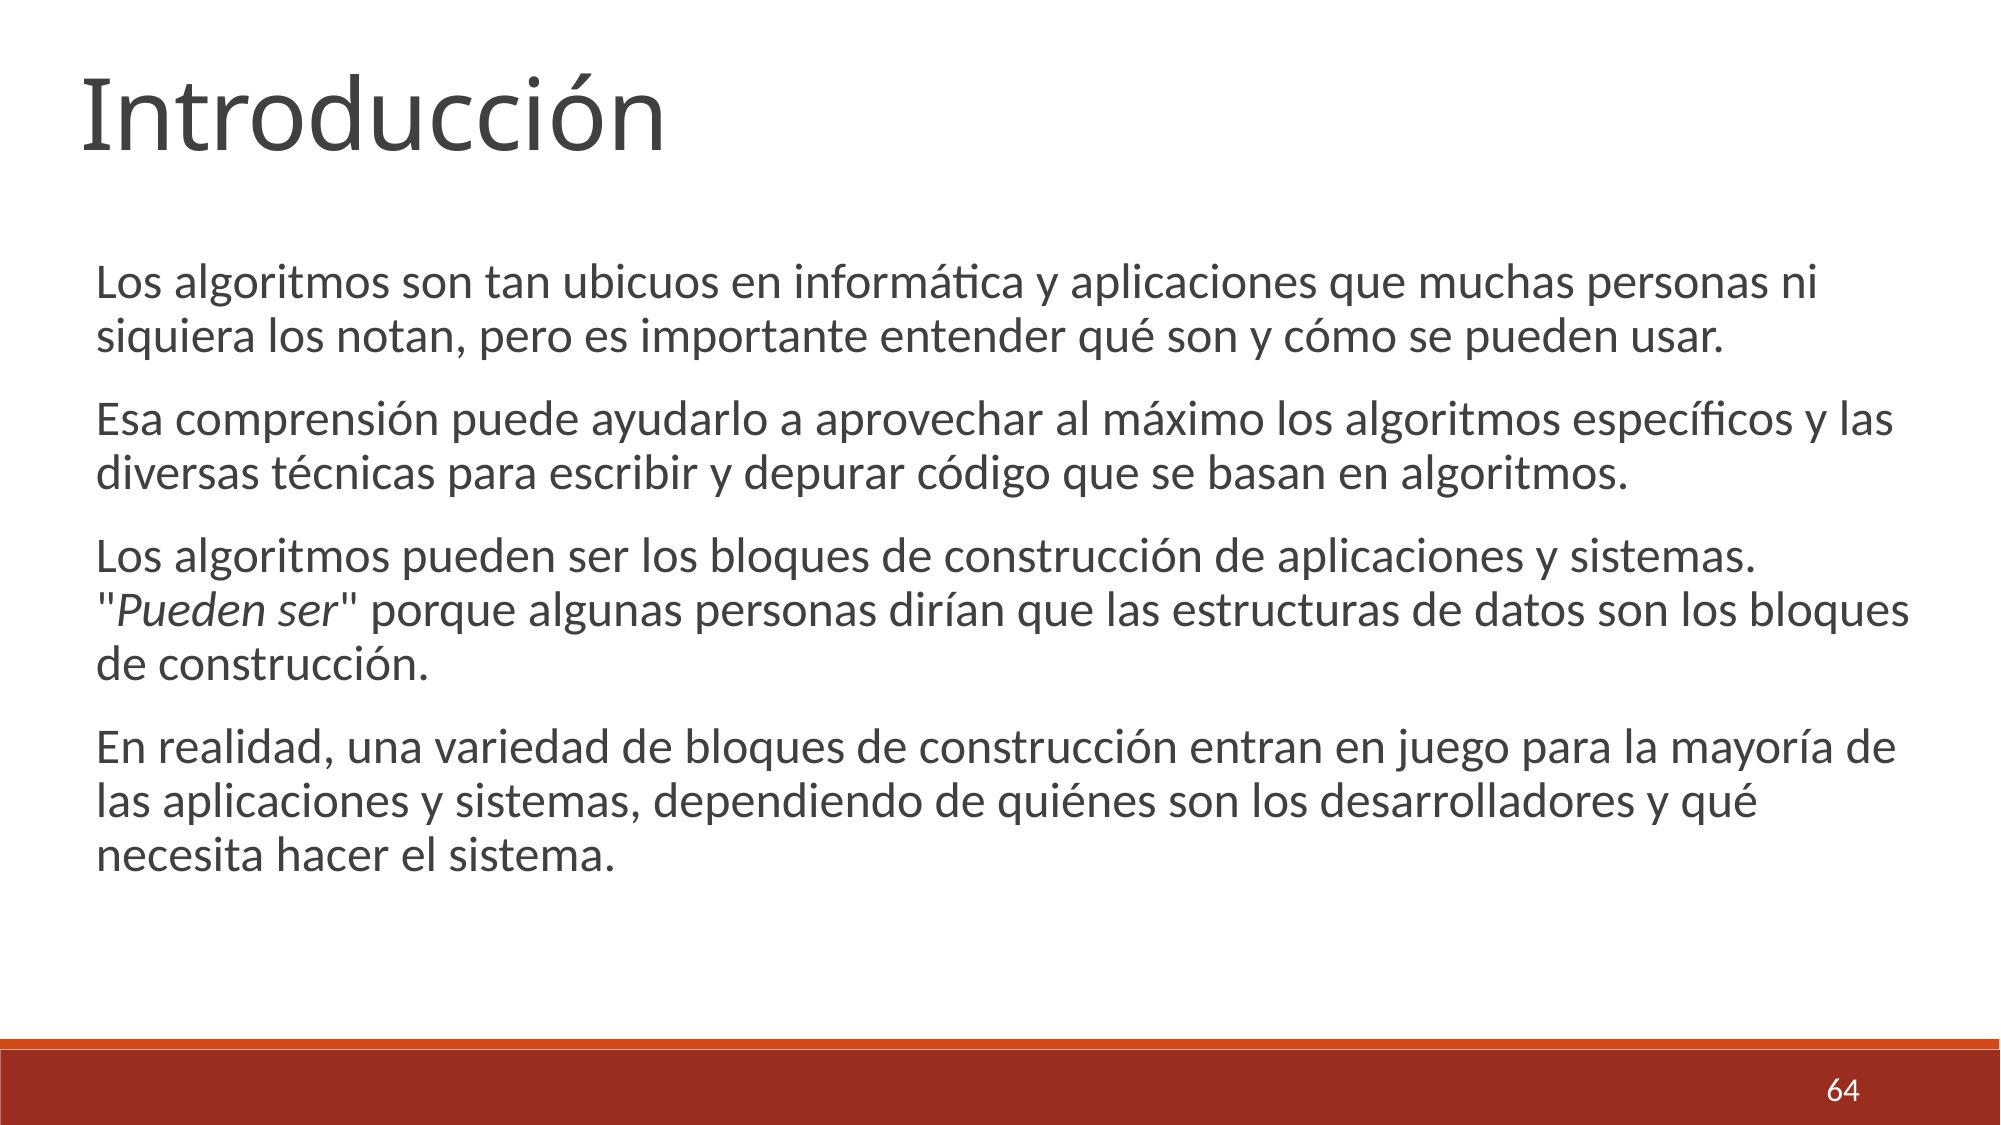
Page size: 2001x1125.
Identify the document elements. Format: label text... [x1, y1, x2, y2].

text_box Introducción [65, 61, 1917, 297]
text_box Los algoritmos son tan ubicuos en informática y aplicaciones que muchas personas ni siquiera los notan, pero es importante entender qué son y cómo se pueden usar. Esa comprensión puede ayudarlo a aprovechar al máximo los algoritmos específicos y las diversas técnicas para escribir y depurar código que se basan en algoritmos. Los algoritmos pueden ser los bloques de construcción de aplicaciones y sistemas. "Pueden ser" porque algunas personas dirían que las estructuras de datos son los bloques de construcción. En realidad, una variedad de bloques de construcción entran en juego para la mayoría de las aplicaciones y sistemas, dependiendo de quiénes son los desarrolladores y qué necesita hacer el sistema. [66, 248, 1953, 900]
slide_number 64 [126, 1061, 1875, 1115]
